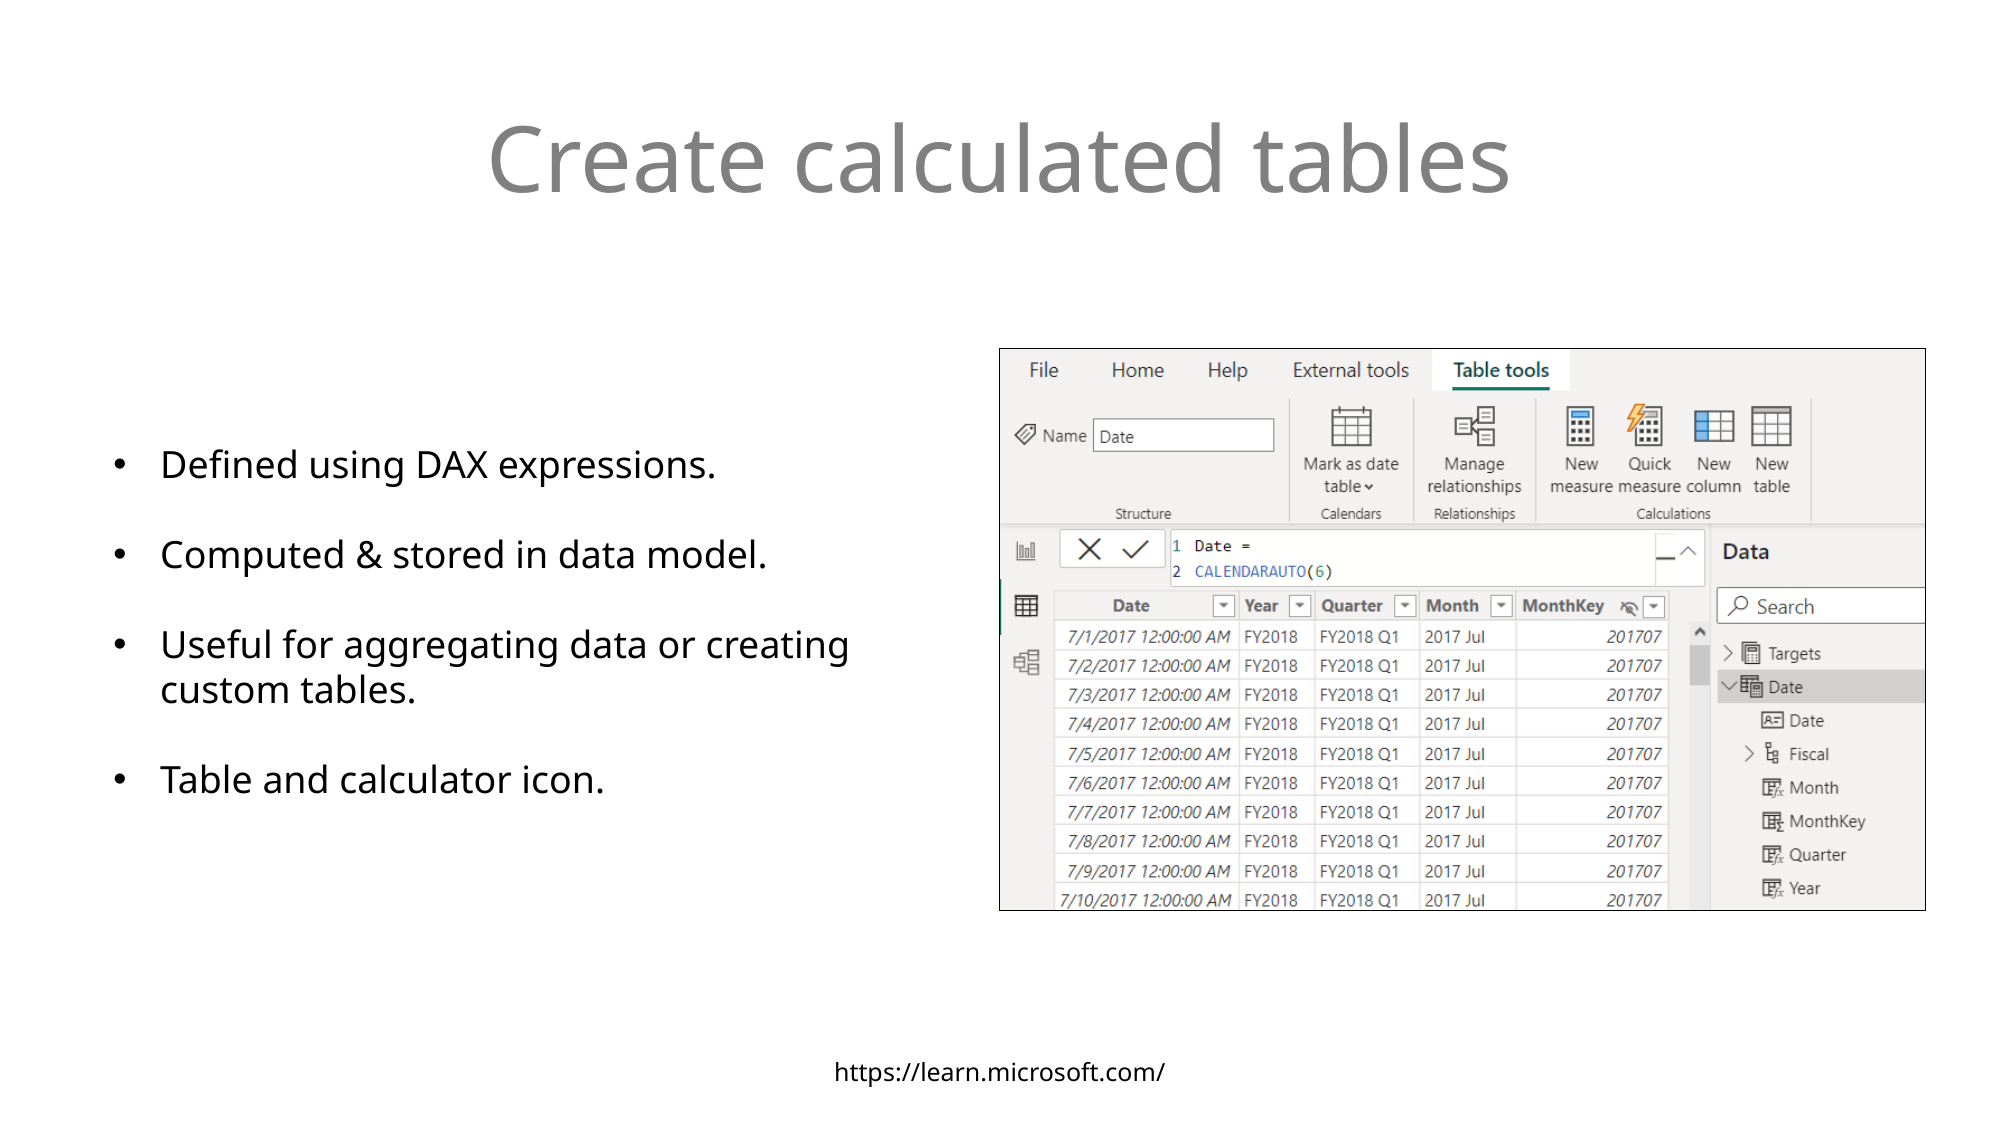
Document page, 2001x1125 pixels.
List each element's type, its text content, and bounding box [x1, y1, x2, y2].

title Create calculated tables [98, 54, 1902, 272]
picture [999, 348, 1926, 911]
text_box https://learn.microsoft.com/ [500, 1049, 1500, 1095]
text_box Defined using DAX expressions. Computed & stored in data model. Useful for aggregating data or creating custom tables. Table and calculator icon. [98, 433, 989, 809]
